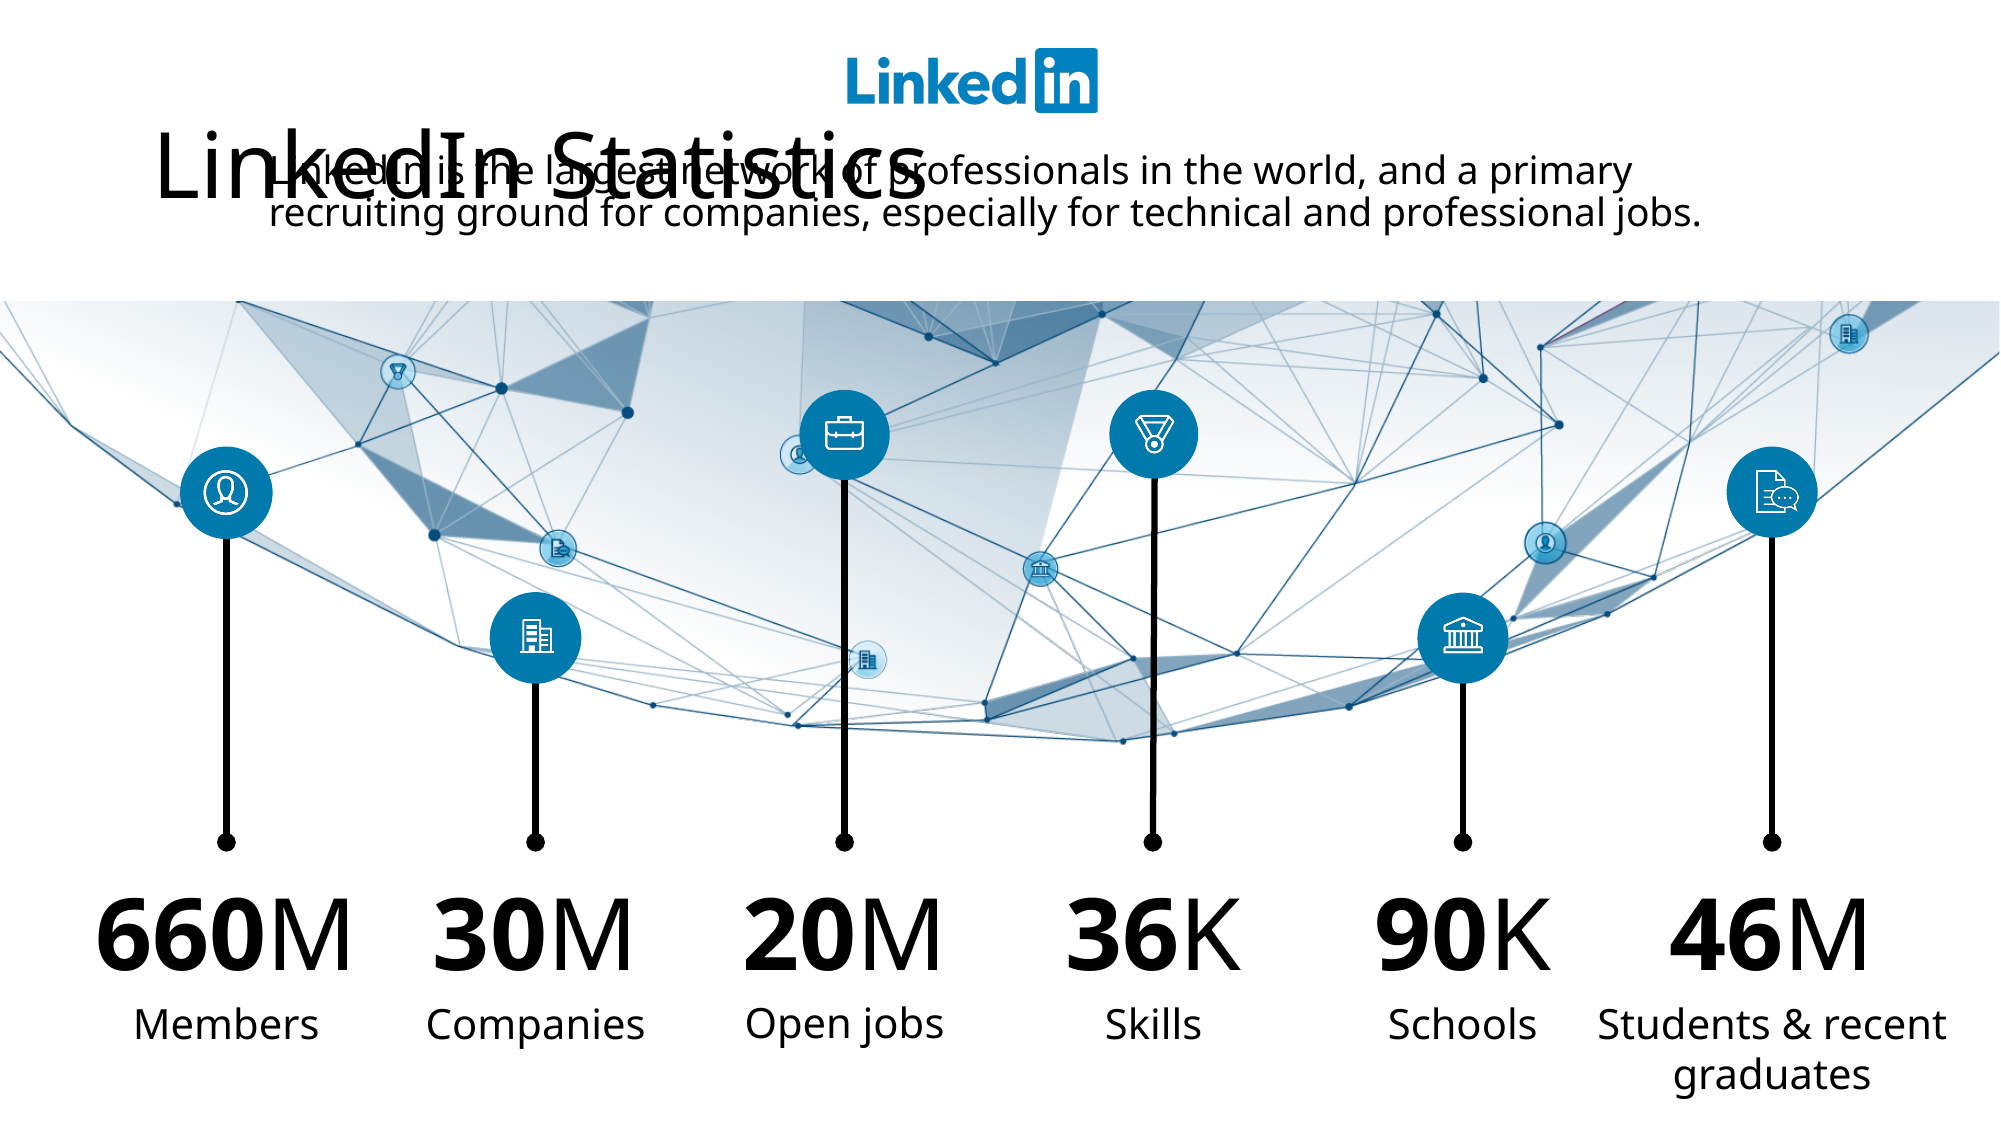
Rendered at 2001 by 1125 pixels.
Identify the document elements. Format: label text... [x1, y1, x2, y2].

picture [1045, 73, 1054, 103]
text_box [226, 445, 1773, 843]
title LinkedIn Statistics [137, 59, 1863, 278]
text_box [1417, 592, 1509, 684]
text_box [180, 446, 273, 540]
picture [0, 301, 2000, 1125]
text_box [489, 592, 582, 684]
picture [1044, 58, 1054, 67]
text_box LinkedIn is the largest network of professionals in the world, and a primary recruiting ground for companies, especially for technical and professional jobs. [253, 124, 1746, 261]
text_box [1109, 389, 1199, 479]
picture [1060, 72, 1089, 103]
picture [847, 48, 1036, 113]
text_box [1726, 446, 1818, 538]
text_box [799, 389, 890, 480]
